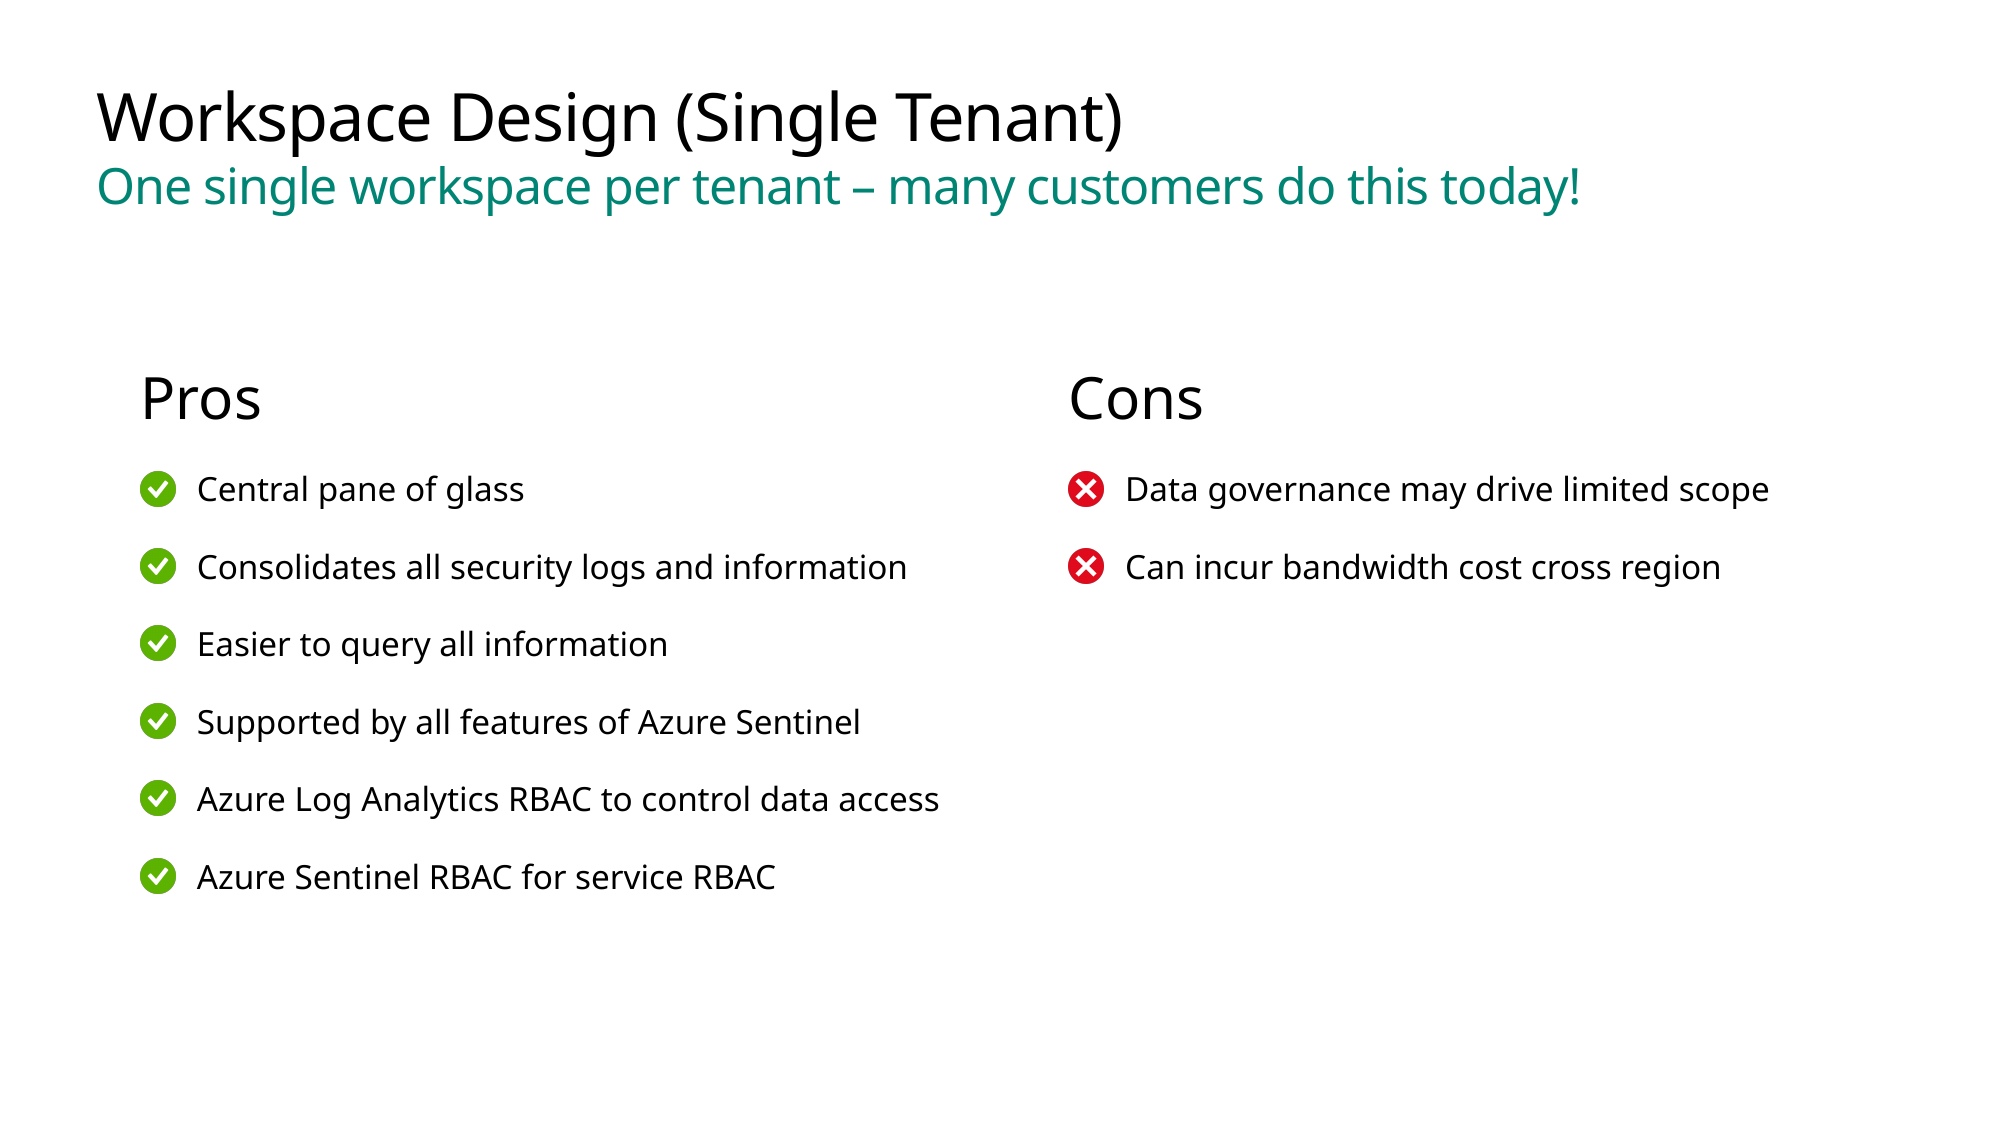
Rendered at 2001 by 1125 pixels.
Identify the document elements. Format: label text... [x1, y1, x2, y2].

picture [140, 548, 176, 584]
picture [1068, 471, 1104, 507]
text_box Cons Data governance may drive limited scope Can incur bandwidth cost cross region [1023, 331, 1905, 996]
title Workspace Design (Single Tenant) One single workspace per tenant – many customers do this today! [96, 75, 1904, 217]
picture [140, 780, 176, 816]
text_box Pros Central pane of glass Consolidates all security logs and information Easier to query all information Supported by all features of Azure Sentinel Azure Log Analytics RBAC to control data access Azure Sentinel RBAC for service RBAC [95, 331, 977, 996]
picture [140, 471, 176, 507]
picture [1068, 548, 1104, 584]
picture [140, 858, 176, 894]
picture [140, 625, 176, 661]
picture [140, 703, 176, 739]
